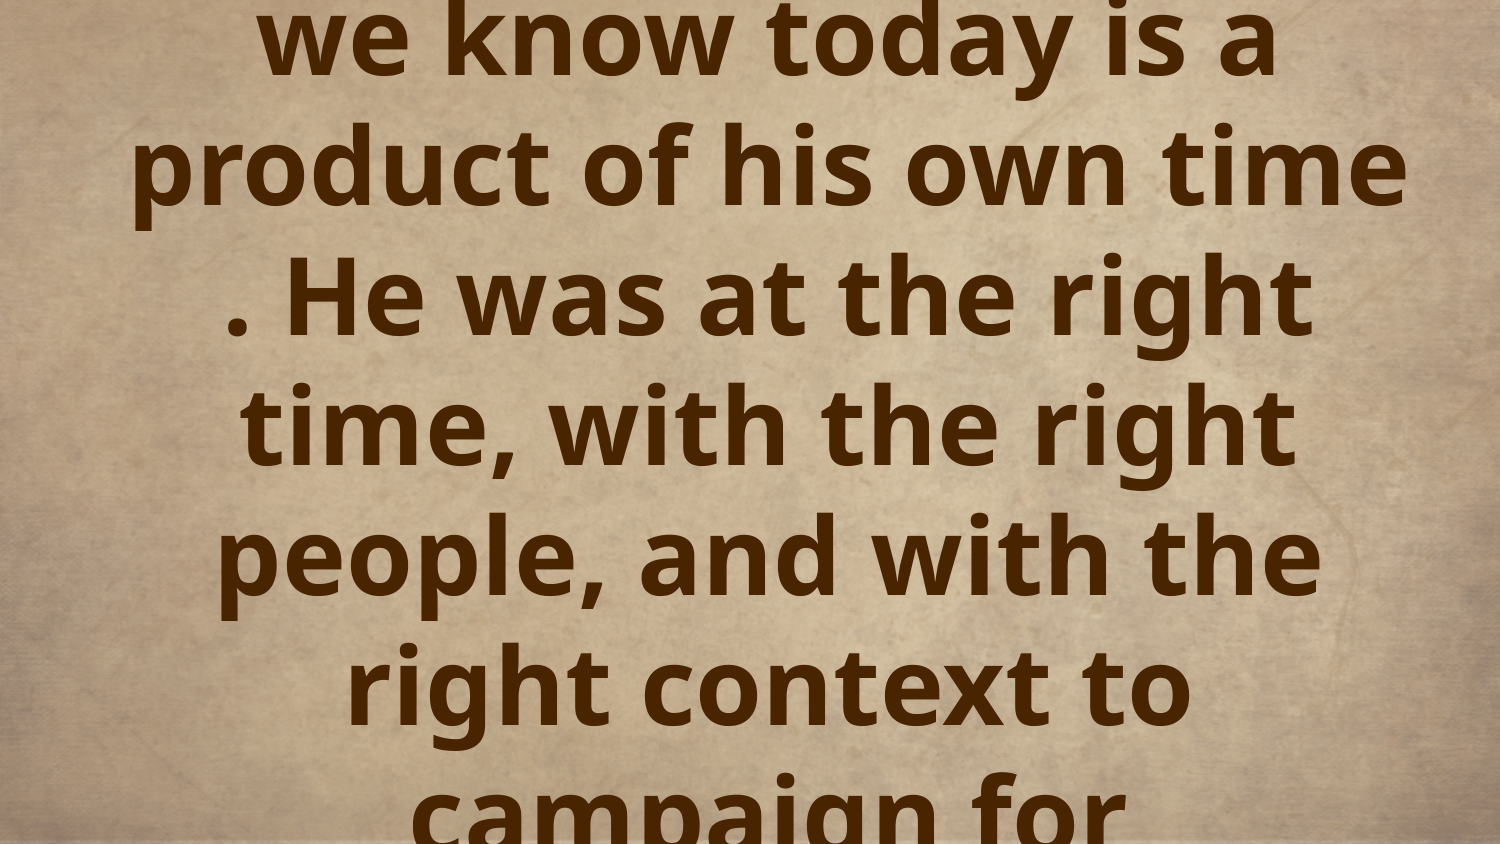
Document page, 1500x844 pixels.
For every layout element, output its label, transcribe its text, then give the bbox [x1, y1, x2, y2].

title The kind of Rizal that we know today is a product of his own time . He was at the right time, with the right people, and with the right context to campaign for nationalism. [102, 316, 1436, 528]
picture [0, 0, 1500, 844]
